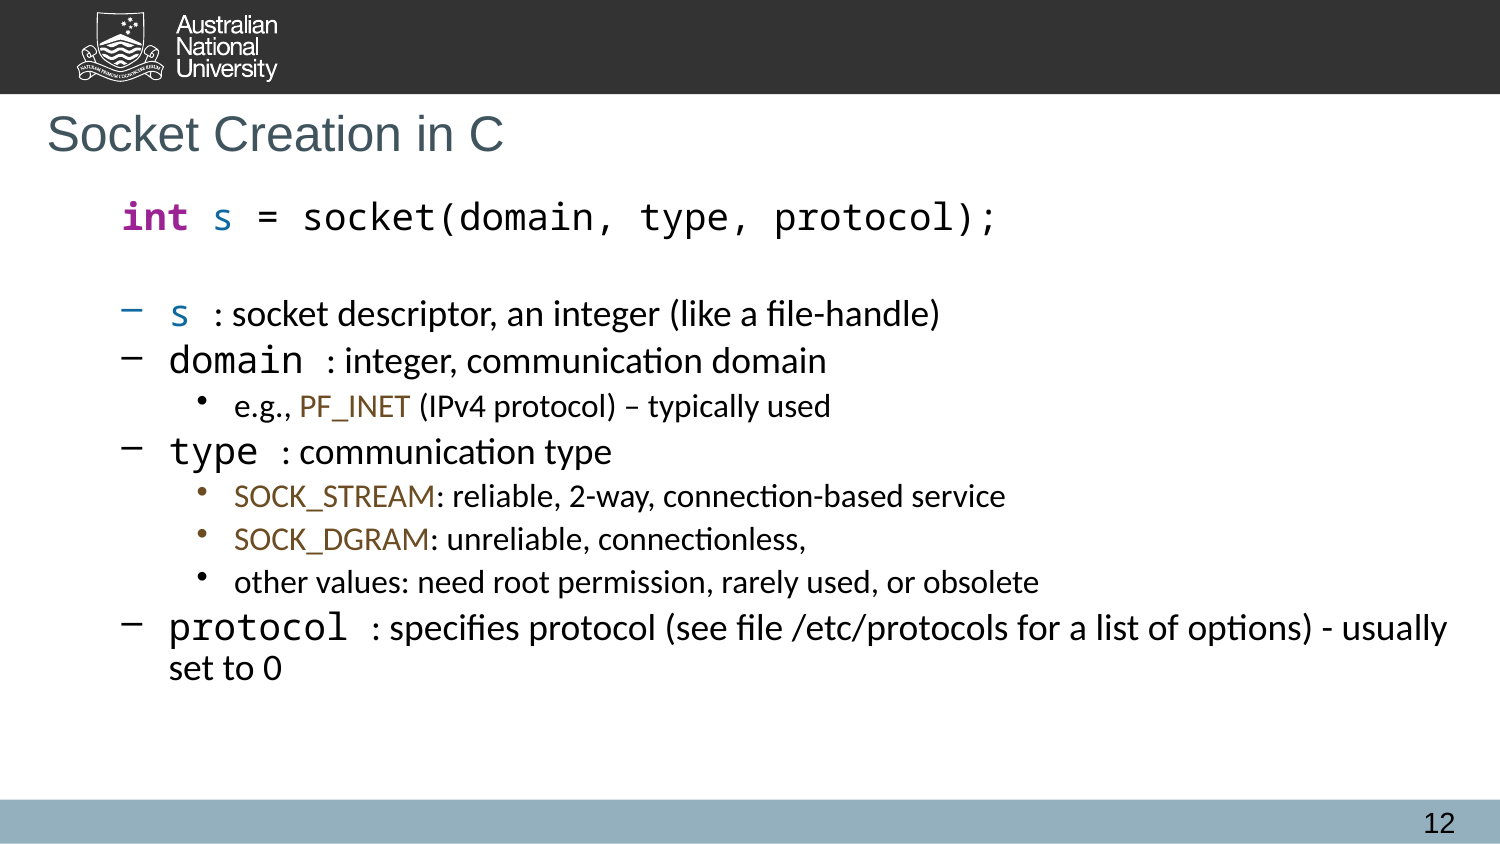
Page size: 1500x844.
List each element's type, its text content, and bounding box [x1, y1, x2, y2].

title Socket Creation in C [31, 94, 1471, 169]
slide_number 12 [1336, 796, 1471, 821]
list int s = socket(domain, type, protocol); s : socket descriptor, an integer (like a file-handle) domain : integer, communication domain e.g., PF_INET (IPv4 protocol) – typically used type : communication type SOCK_STREAM: reliable, 2-way, connection-based service SOCK_DGRAM: unreliable, connectionless, other values: need root permission, rarely used, or obsolete protocol : specifies protocol (see file /etc/protocols for a list of options) - usually set to 0 [31, 190, 1471, 754]
